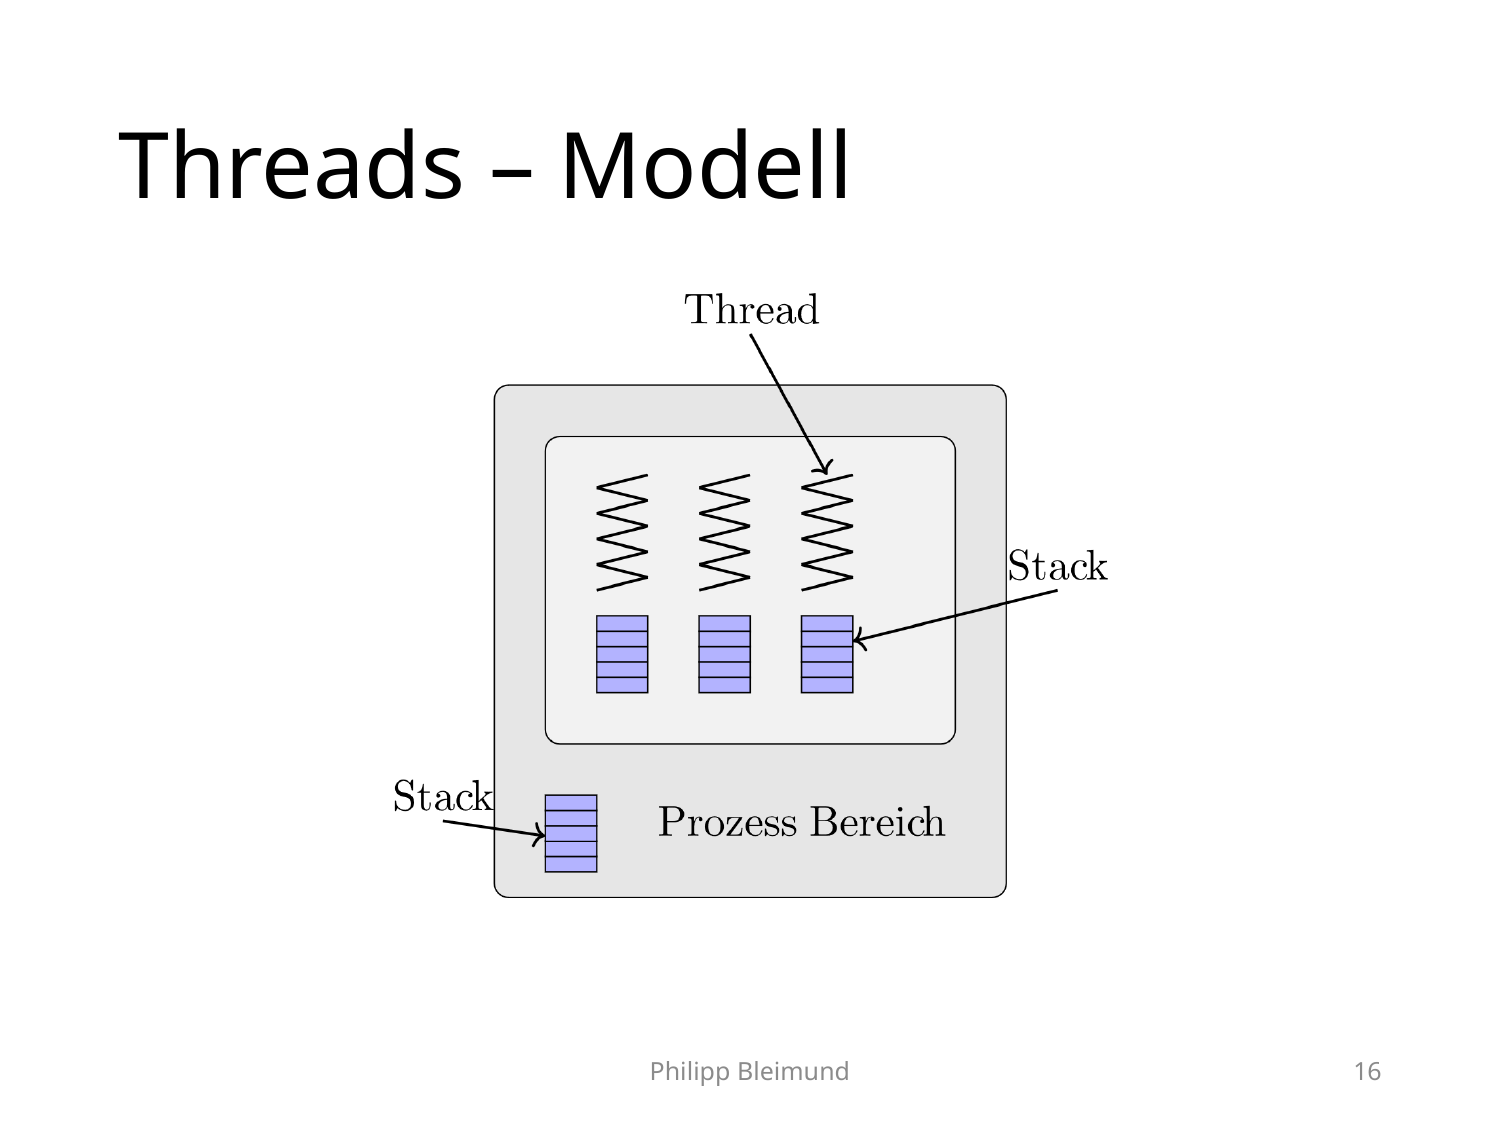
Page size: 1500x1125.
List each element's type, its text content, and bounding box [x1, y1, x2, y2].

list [392, 293, 1108, 898]
title Threads – Modell [103, 59, 1397, 278]
slide_number 16 [1059, 1042, 1397, 1103]
footer Philipp Bleimund [496, 1042, 1004, 1103]
